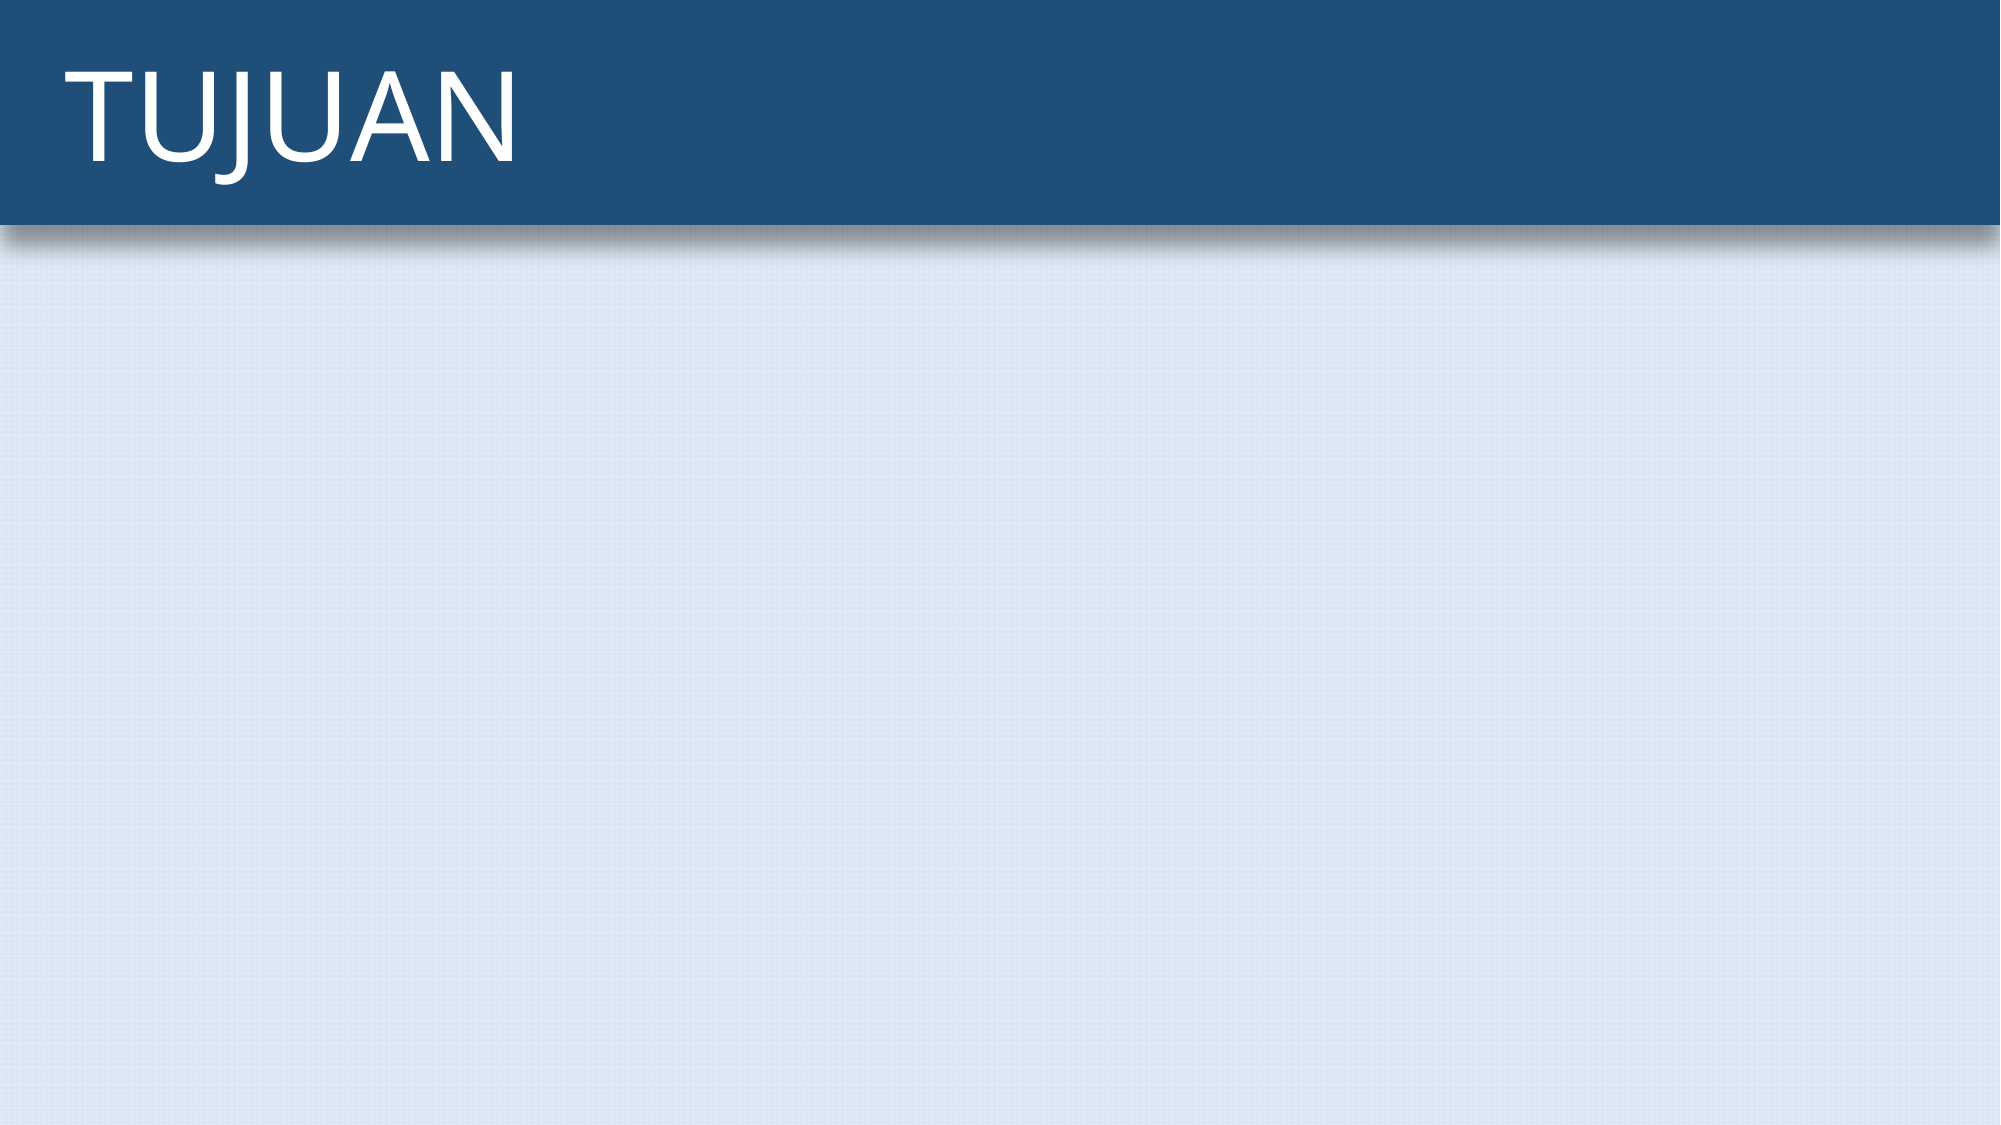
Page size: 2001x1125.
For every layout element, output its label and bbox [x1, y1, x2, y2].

text_box [0, 0, 2000, 225]
